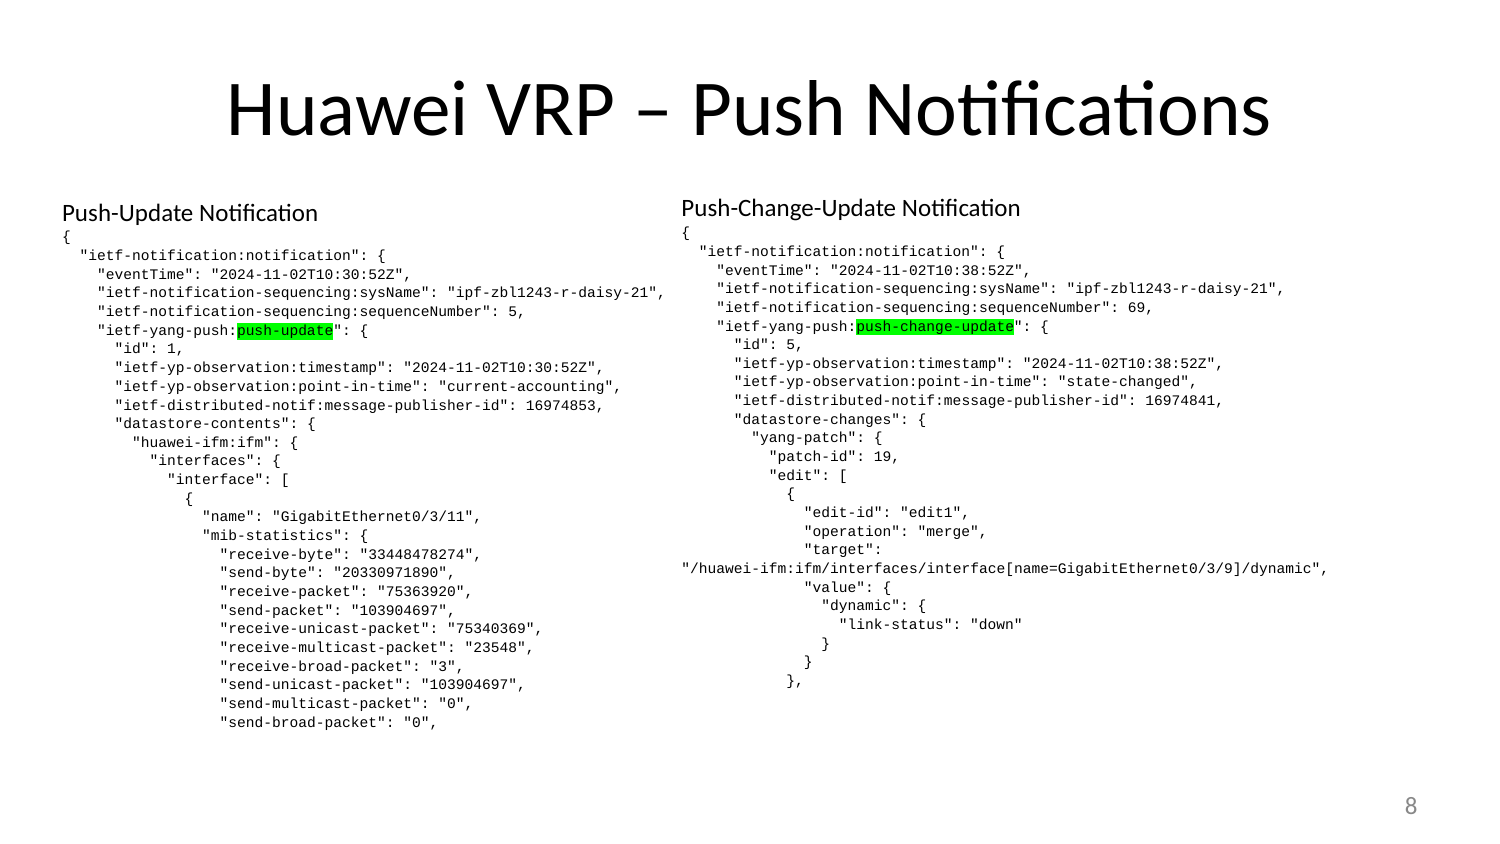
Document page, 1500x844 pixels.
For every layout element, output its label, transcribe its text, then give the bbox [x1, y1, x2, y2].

text_box Push-Update Notification { "ietf-notification:notification": { "eventTime": "2024-11-02T10:30:52Z", "ietf-notification-sequencing:sysName": "ipf-zbl1243-r-daisy-21", "ietf-notification-sequencing:sequenceNumber": 5, "ietf-yang-push:push-update": { "id": 1, "ietf-yp-observation:timestamp": "2024-11-02T10:30:52Z", "ietf-yp-observation:point-in-time": "current-accounting", "ietf-distributed-notif:message-publisher-id": 16974853, "datastore-contents": { "huawei-ifm:ifm": { "interfaces": { "interface": [ { "name": "GigabitEthernet0/3/11", "mib-statistics": { "receive-byte": "33448478274", "send-byte": "20330971890", "receive-packet": "75363920", "send-packet": "103904697", "receive-unicast-packet": "75340369", "receive-multicast-packet": "23548", "receive-broad-packet": "3", "send-unicast-packet": "103904697", "send-multicast-packet": "0", "send-broad-packet": "0", [47, 186, 694, 738]
text_box Push-Change-Update Notification { "ietf-notification:notification": { "eventTime": "2024-11-02T10:38:52Z", "ietf-notification-sequencing:sysName": "ipf-zbl1243-r-daisy-21", "ietf-notification-sequencing:sequenceNumber": 69, "ietf-yang-push:push-change-update": { "id": 5, "ietf-yp-observation:timestamp": "2024-11-02T10:38:52Z", "ietf-yp-observation:point-in-time": "state-changed", "ietf-distributed-notif:message-publisher-id": 16974841, "datastore-changes": { "yang-patch": { "patch-id": 19, "edit": [ { "edit-id": "edit1", "operation": "merge", "target": "/huawei-ifm:ifm/interfaces/interface[name=GigabitEthernet0/3/9]/dynamic", "value": { "dynamic": { "link-status": "down" } } }, [666, 182, 1467, 696]
title Huawei VRP – Push Notifications [74, 33, 1426, 175]
slide_number 8 [1394, 781, 1426, 828]
